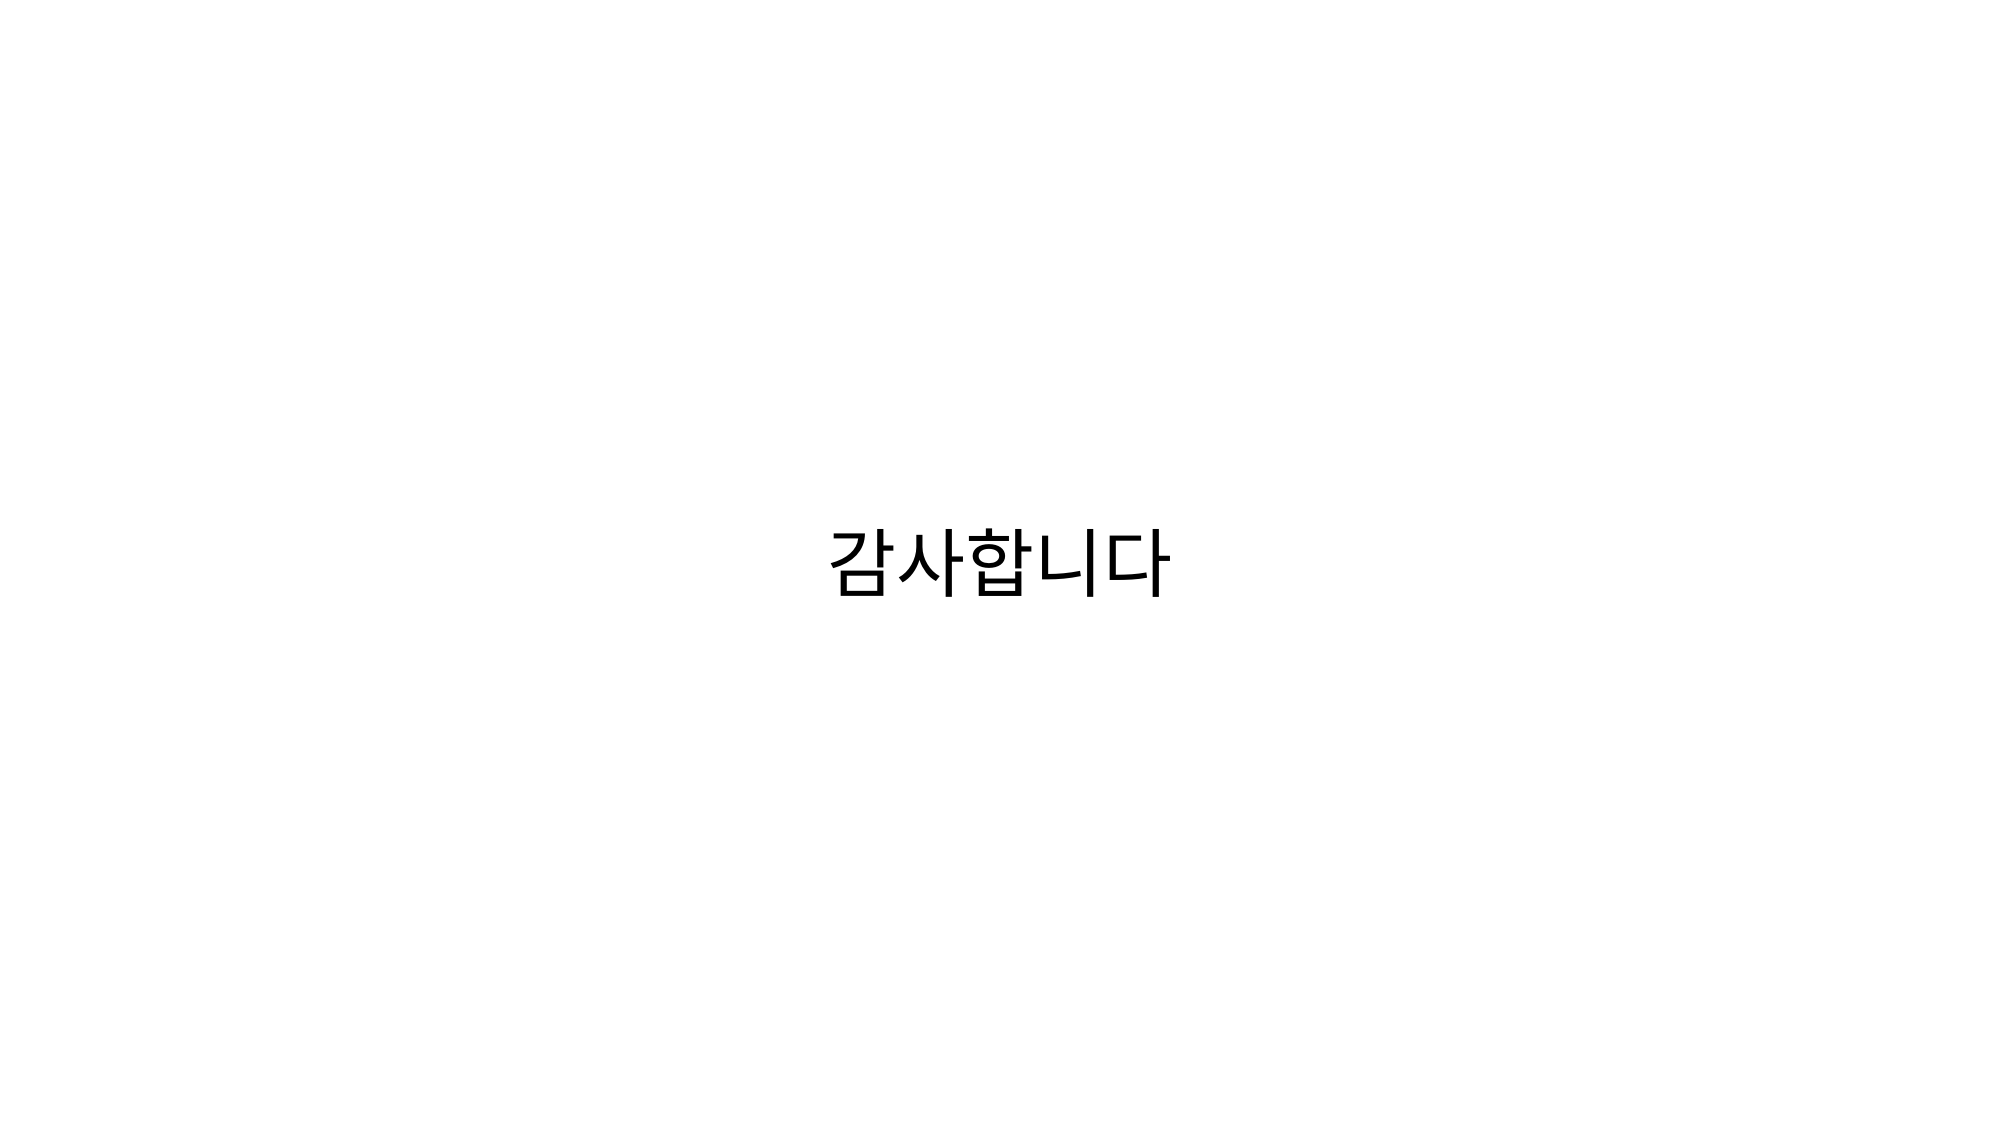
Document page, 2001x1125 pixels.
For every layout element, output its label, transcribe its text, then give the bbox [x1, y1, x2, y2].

text_box 감사합니다 [812, 509, 1188, 615]
